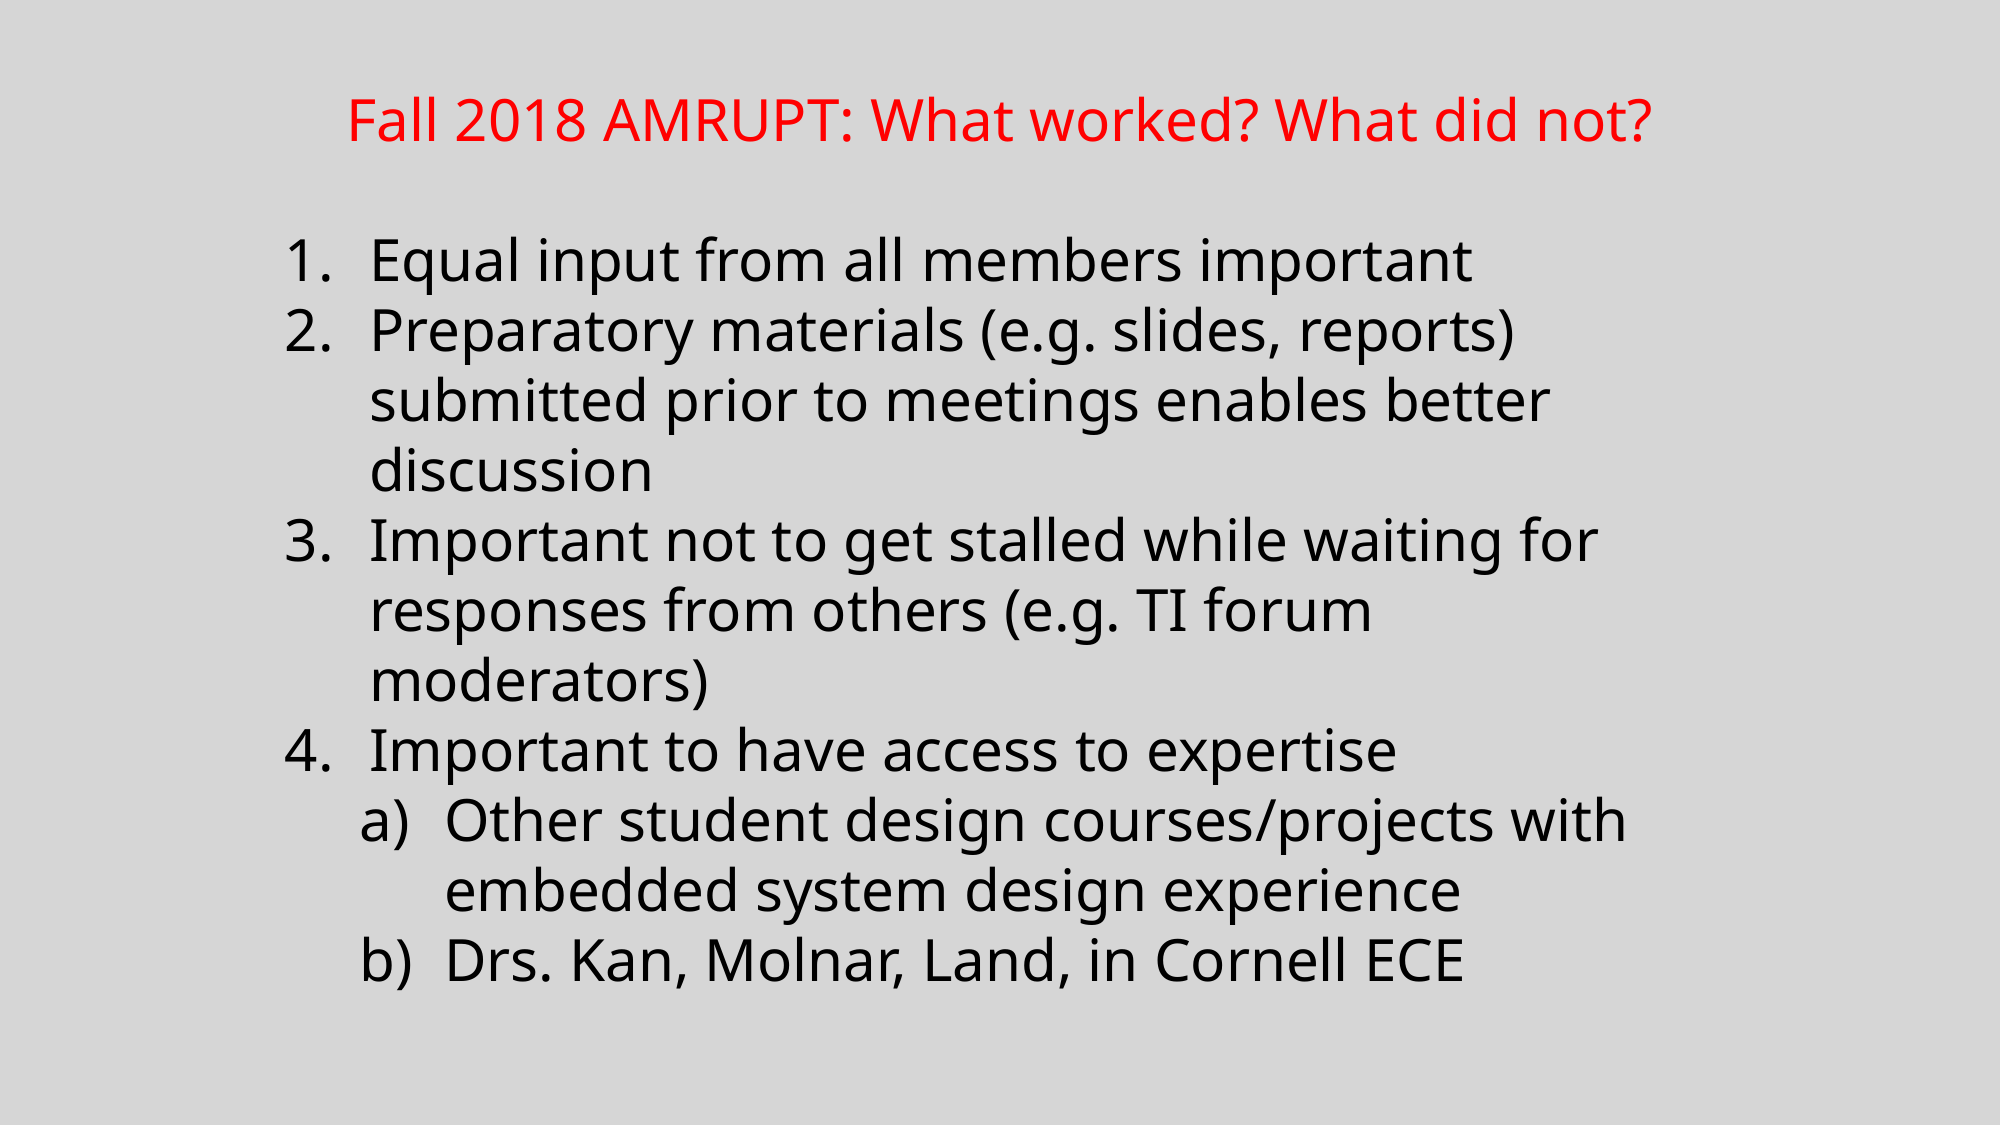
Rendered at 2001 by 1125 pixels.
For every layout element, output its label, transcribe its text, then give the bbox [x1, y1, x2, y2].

text_box Fall 2018 AMRUPT: What worked? What did not? Equal input from all members important Preparatory materials (e.g. slides, reports) submitted prior to meetings enables better discussion Important not to get stalled while waiting for responses from others (e.g. TI forum moderators) Important to have access to expertise Other student design courses/projects with embedded system design experience Drs. Kan, Molnar, Land, in Cornell ECE [270, 75, 1730, 1000]
